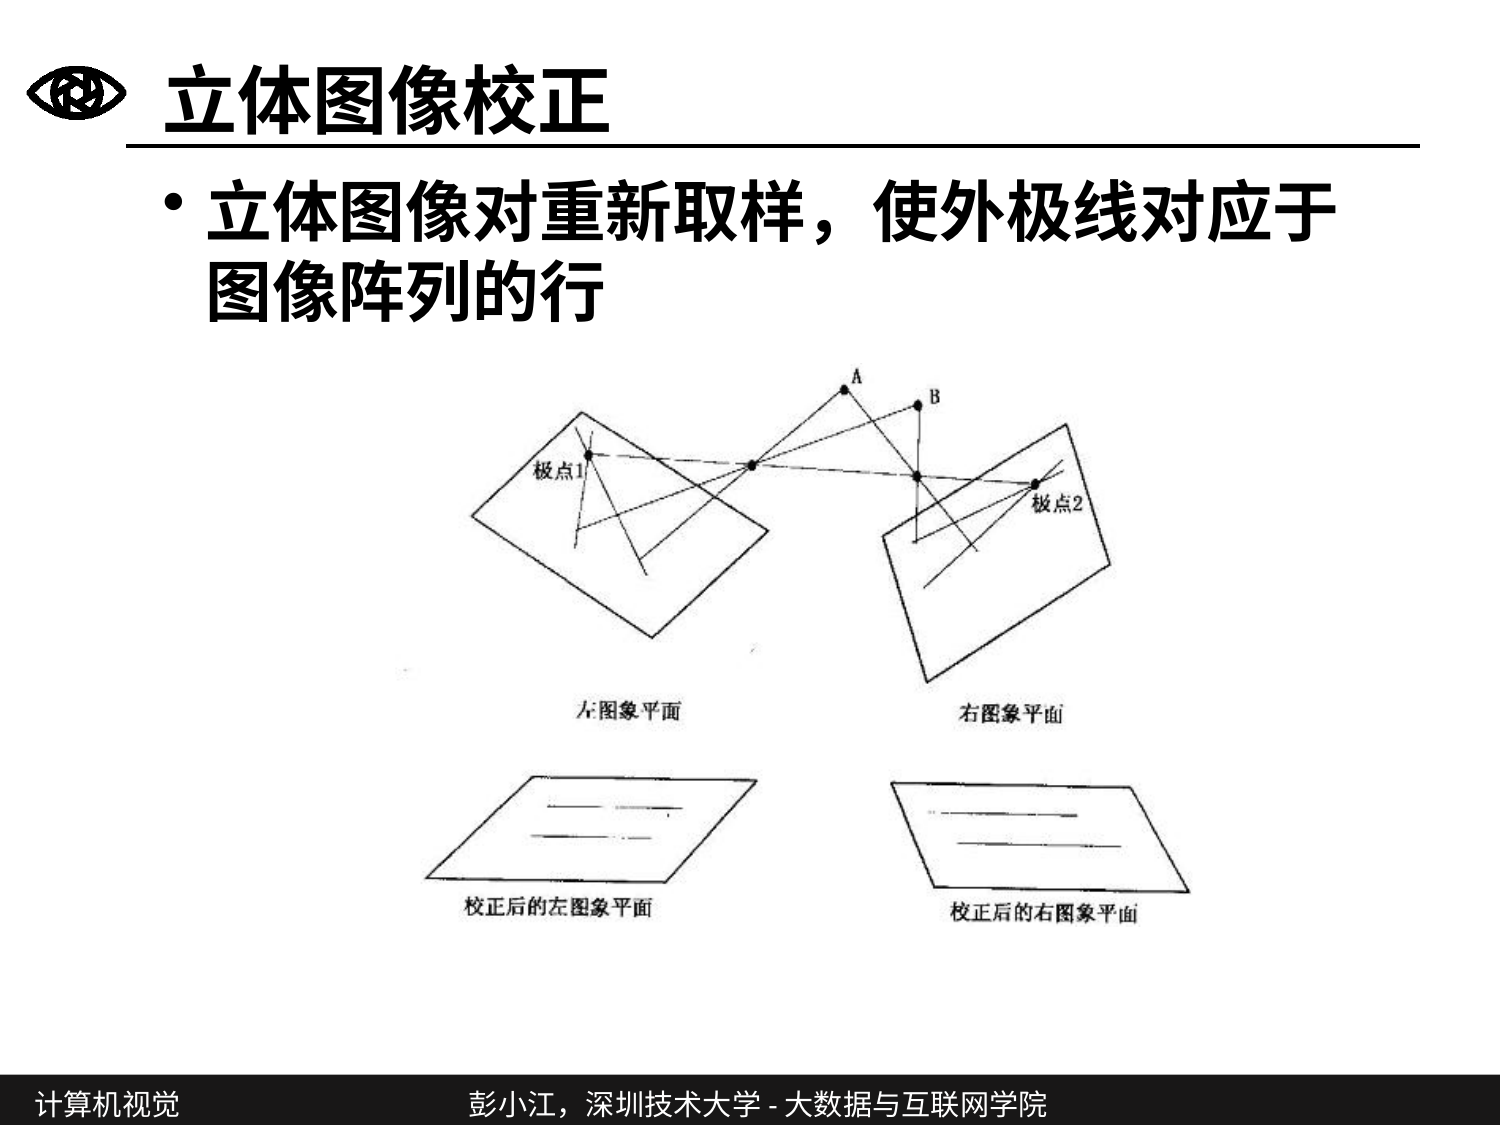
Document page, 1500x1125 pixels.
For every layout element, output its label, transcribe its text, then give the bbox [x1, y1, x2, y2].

title 立体图像校正 [147, 55, 1500, 244]
text_box 立体图像对重新取样，使外极线对应于图像阵列的行 [147, 162, 1412, 338]
picture [383, 363, 1199, 927]
